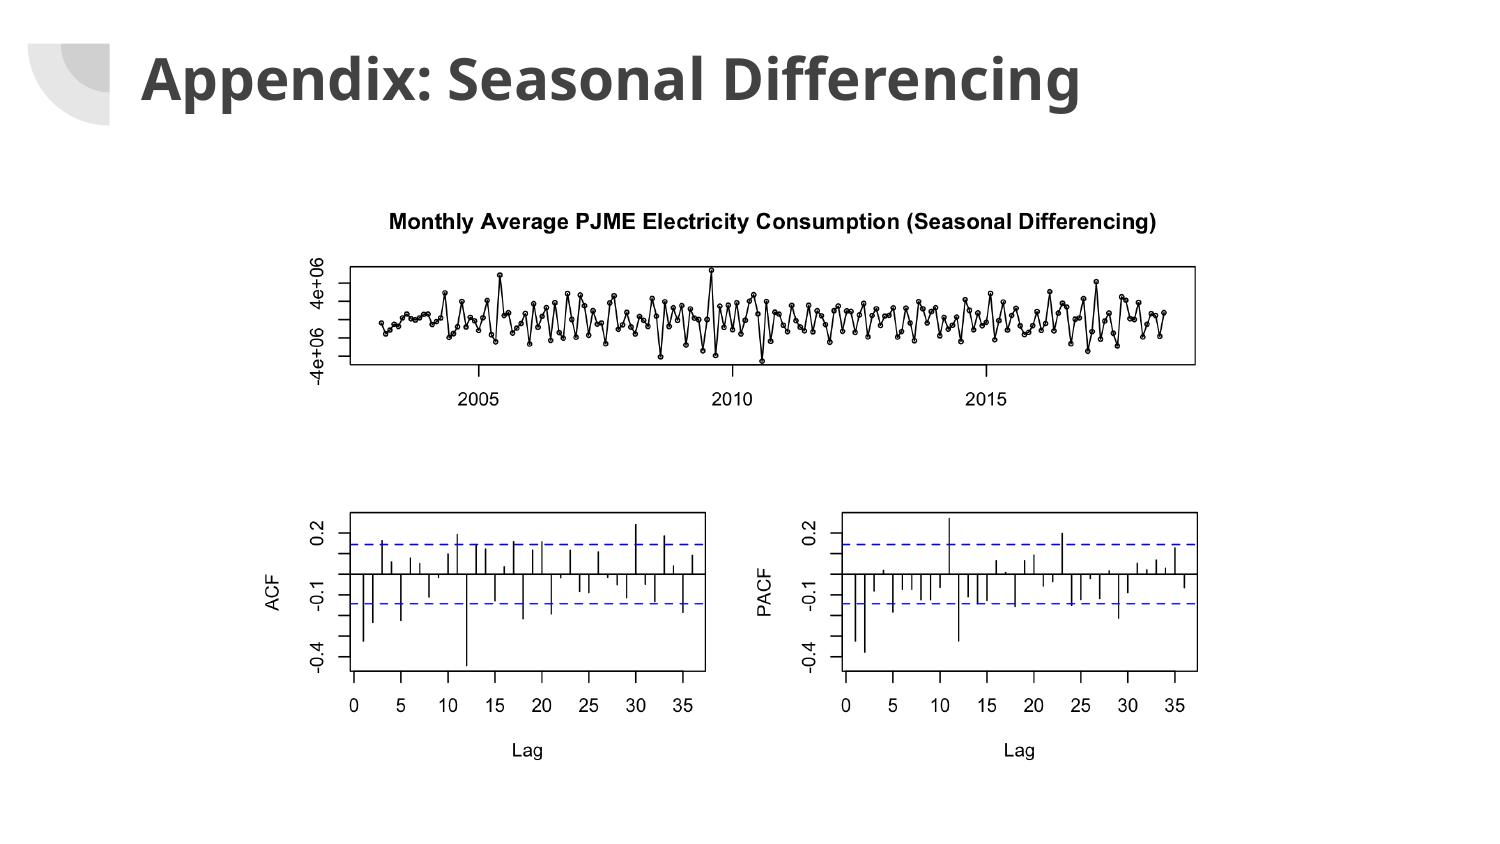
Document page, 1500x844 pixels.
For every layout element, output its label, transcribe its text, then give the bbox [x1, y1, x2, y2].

picture [258, 175, 1242, 783]
title Appendix: Seasonal Differencing [126, 23, 1438, 188]
